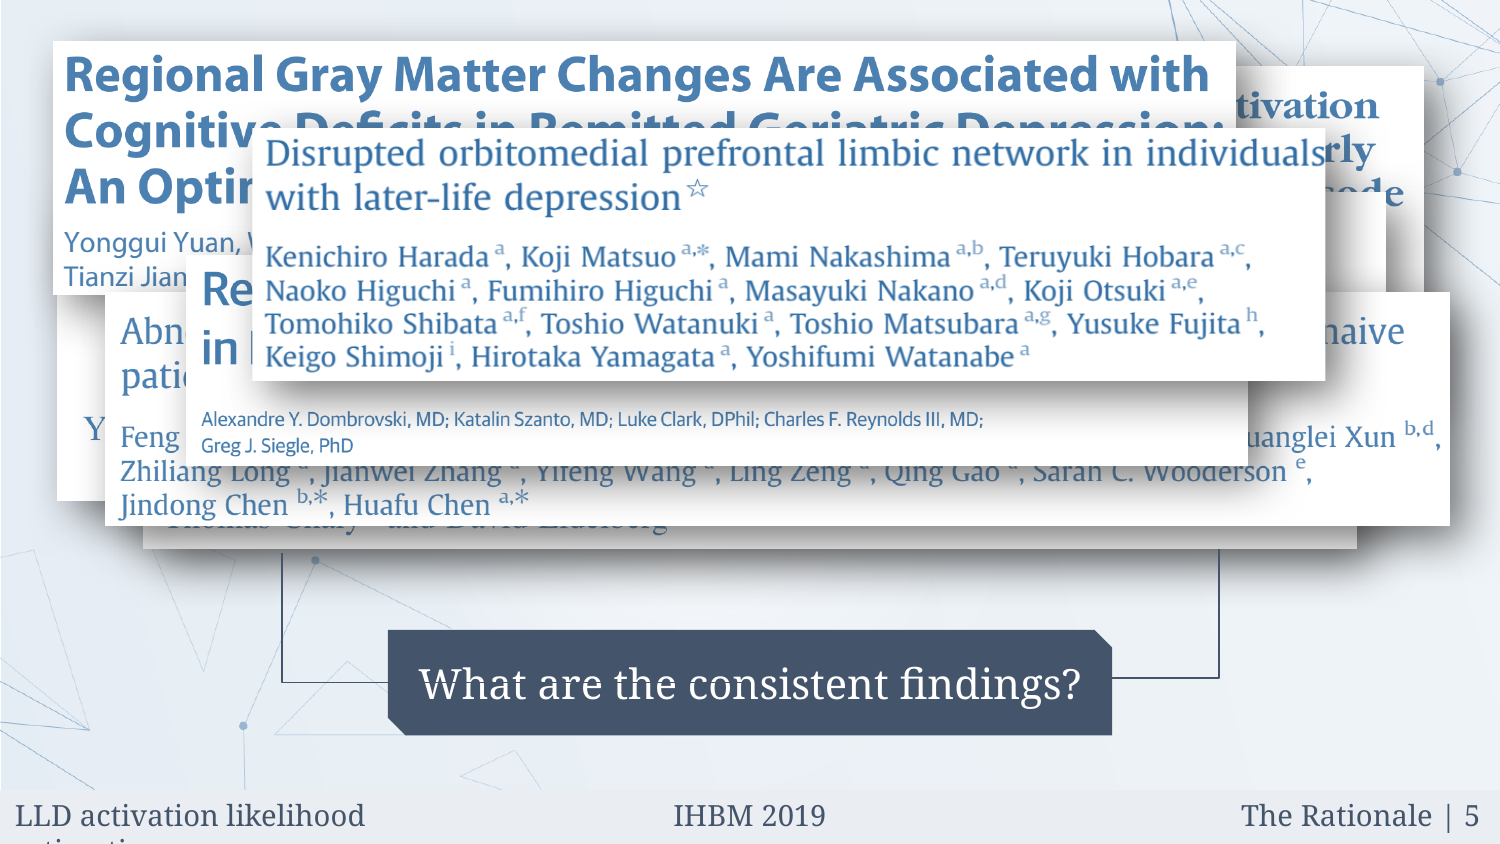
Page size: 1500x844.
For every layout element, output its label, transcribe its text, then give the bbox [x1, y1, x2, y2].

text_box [269, 564, 400, 672]
picture [52, 41, 1451, 550]
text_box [1100, 559, 1231, 667]
text_box What are the consistent findings? [387, 629, 1113, 736]
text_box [0, 789, 1500, 844]
